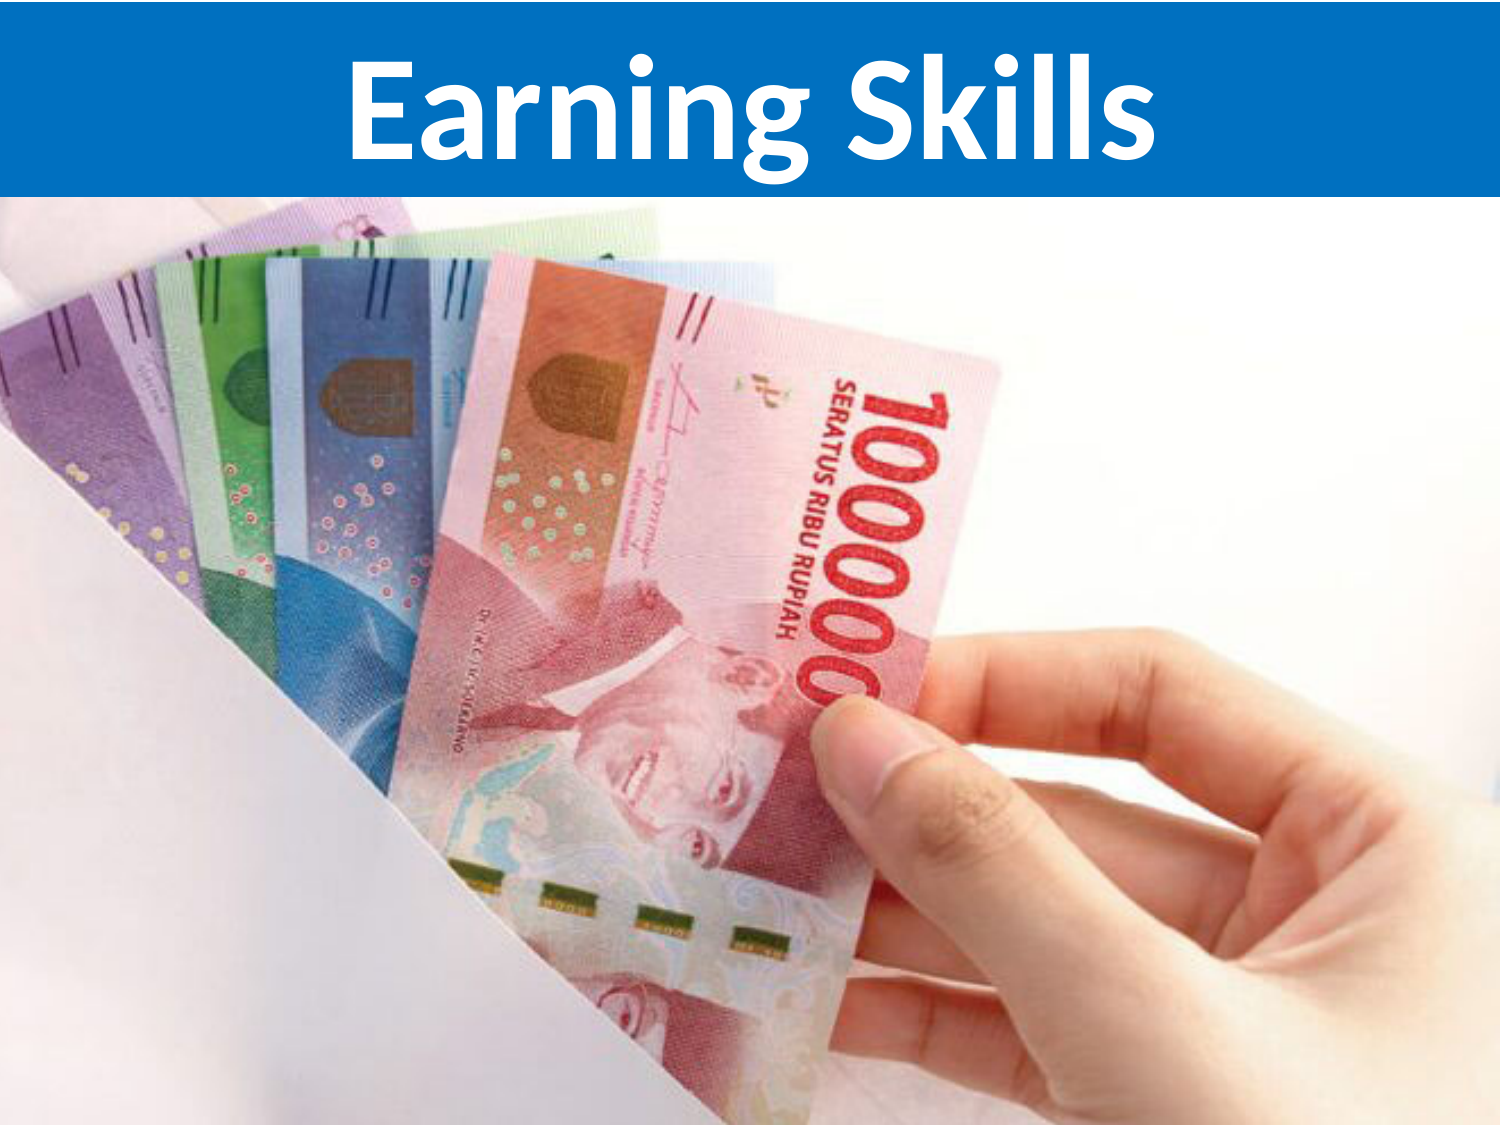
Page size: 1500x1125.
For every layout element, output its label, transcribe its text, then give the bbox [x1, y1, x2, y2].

text_box Earning Skills [0, 2, 1500, 118]
picture [0, 118, 1500, 1125]
